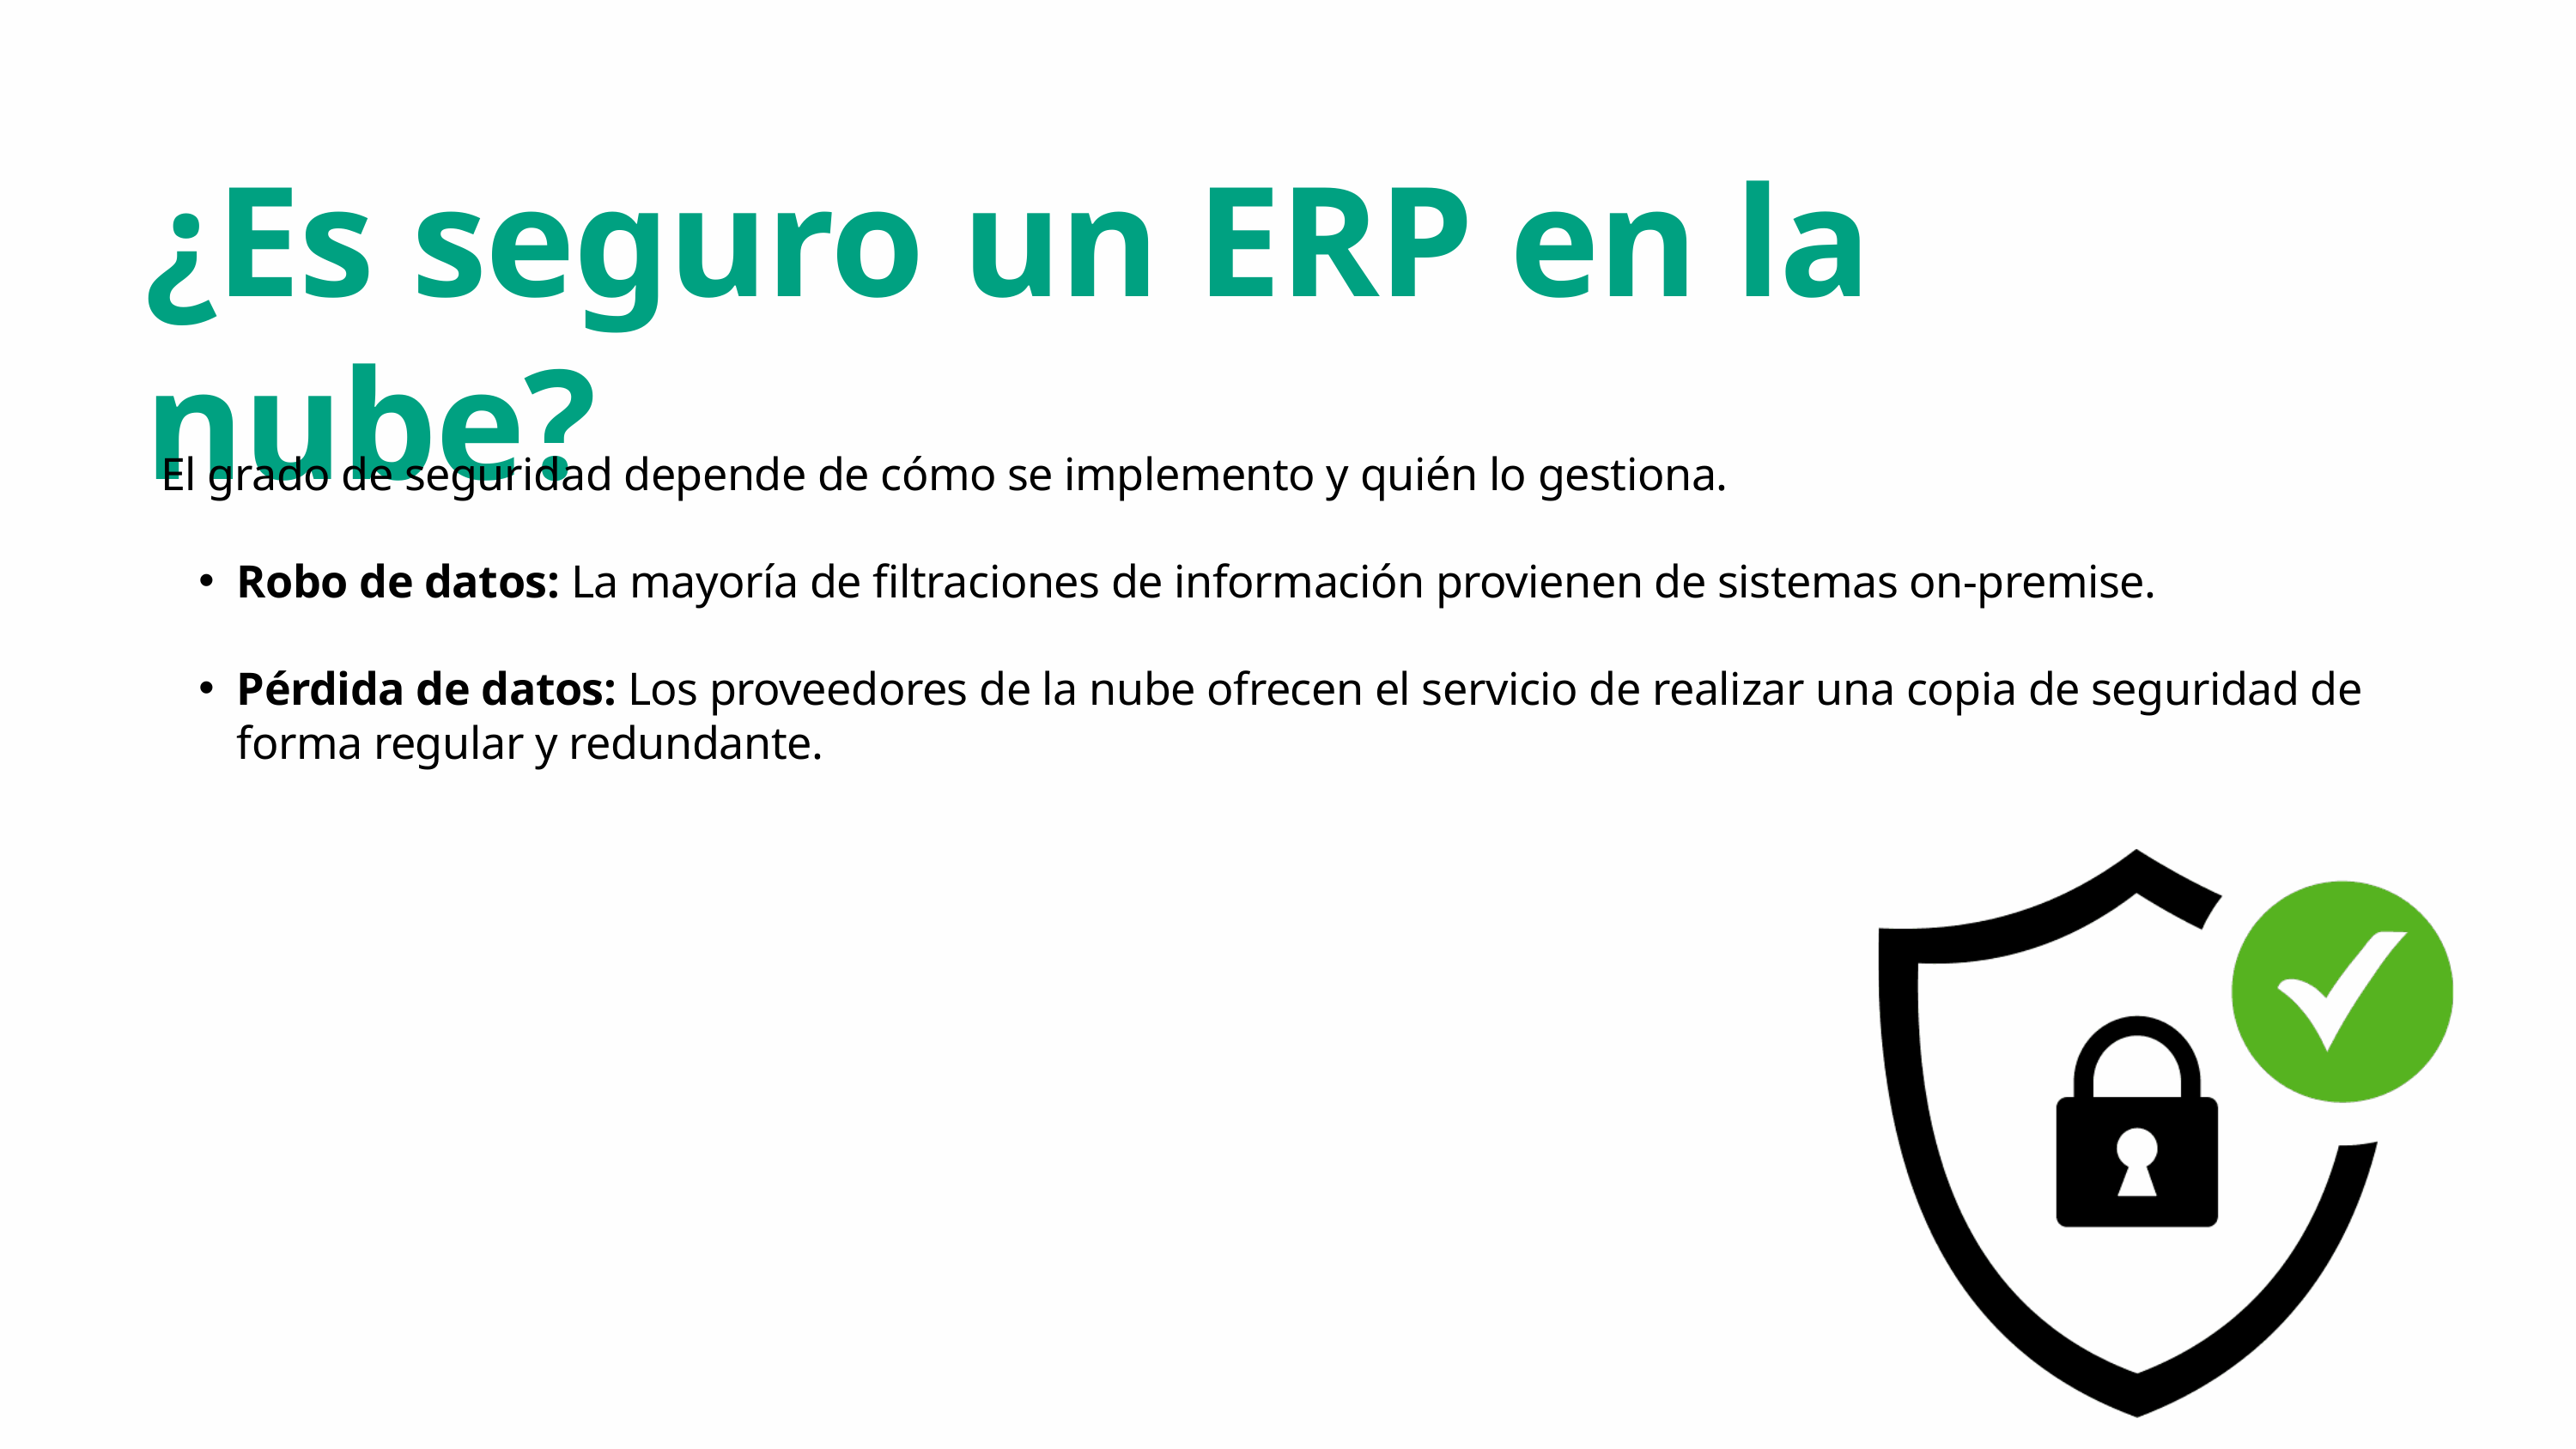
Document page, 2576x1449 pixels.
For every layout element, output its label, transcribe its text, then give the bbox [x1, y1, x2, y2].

text_box El grado de seguridad depende de cómo se implemento y quién lo gestiona. Robo de datos: La mayoría de filtraciones de información provienen de sistemas on-premise. Pérdida de datos: Los proveedores de la nube ofrecen el servicio de realizar una copia de seguridad de forma regular y redundante. [161, 446, 2415, 822]
text_box [1878, 848, 2454, 1418]
text_box ¿Es seguro un ERP en la nube? [144, 144, 2238, 510]
